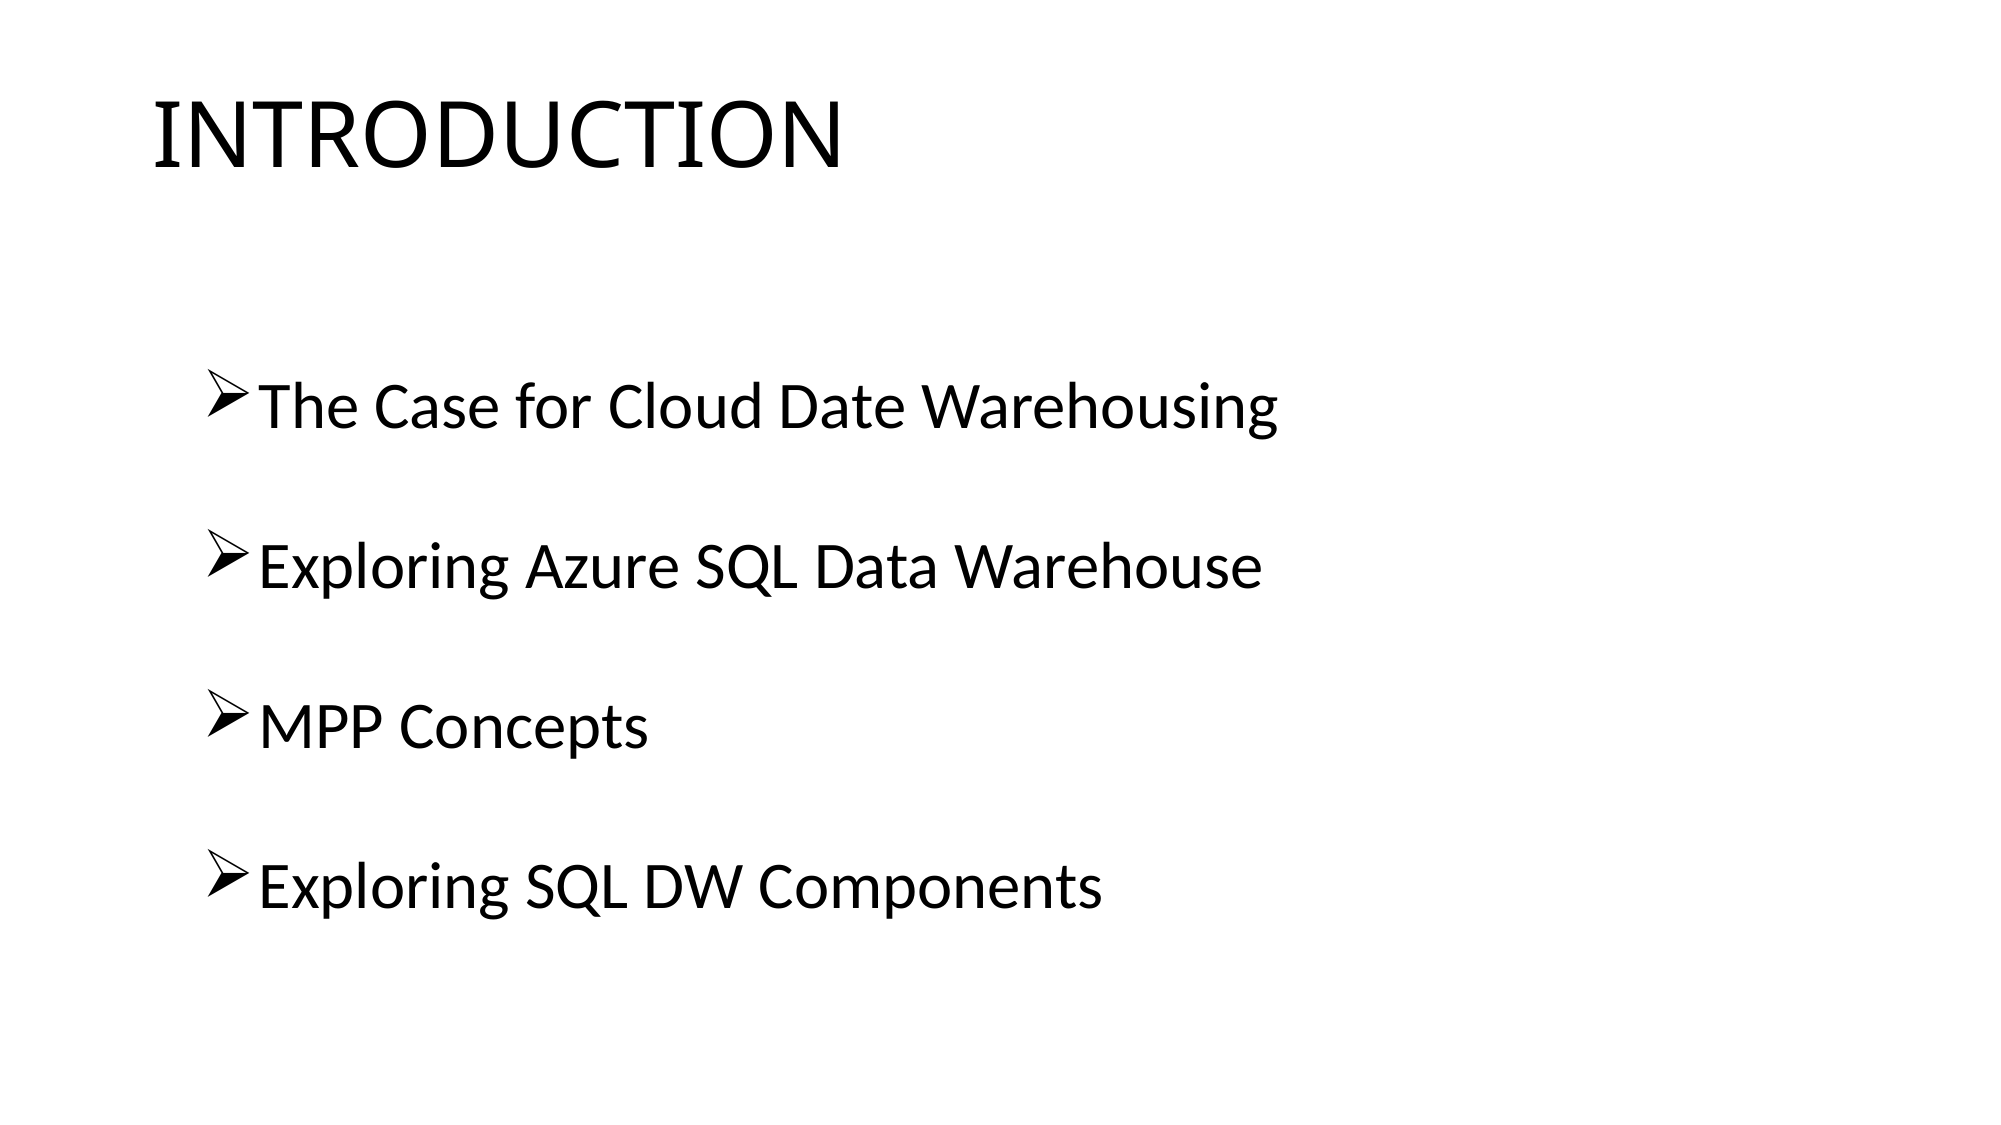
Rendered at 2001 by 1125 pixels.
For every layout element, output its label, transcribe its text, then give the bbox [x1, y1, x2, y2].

title INTRODUCTION [137, 75, 1588, 200]
text_box The Case for Cloud Date Warehousing Exploring Azure SQL Data Warehouse MPP Concepts Exploring SQL DW Components [187, 224, 1588, 1029]
